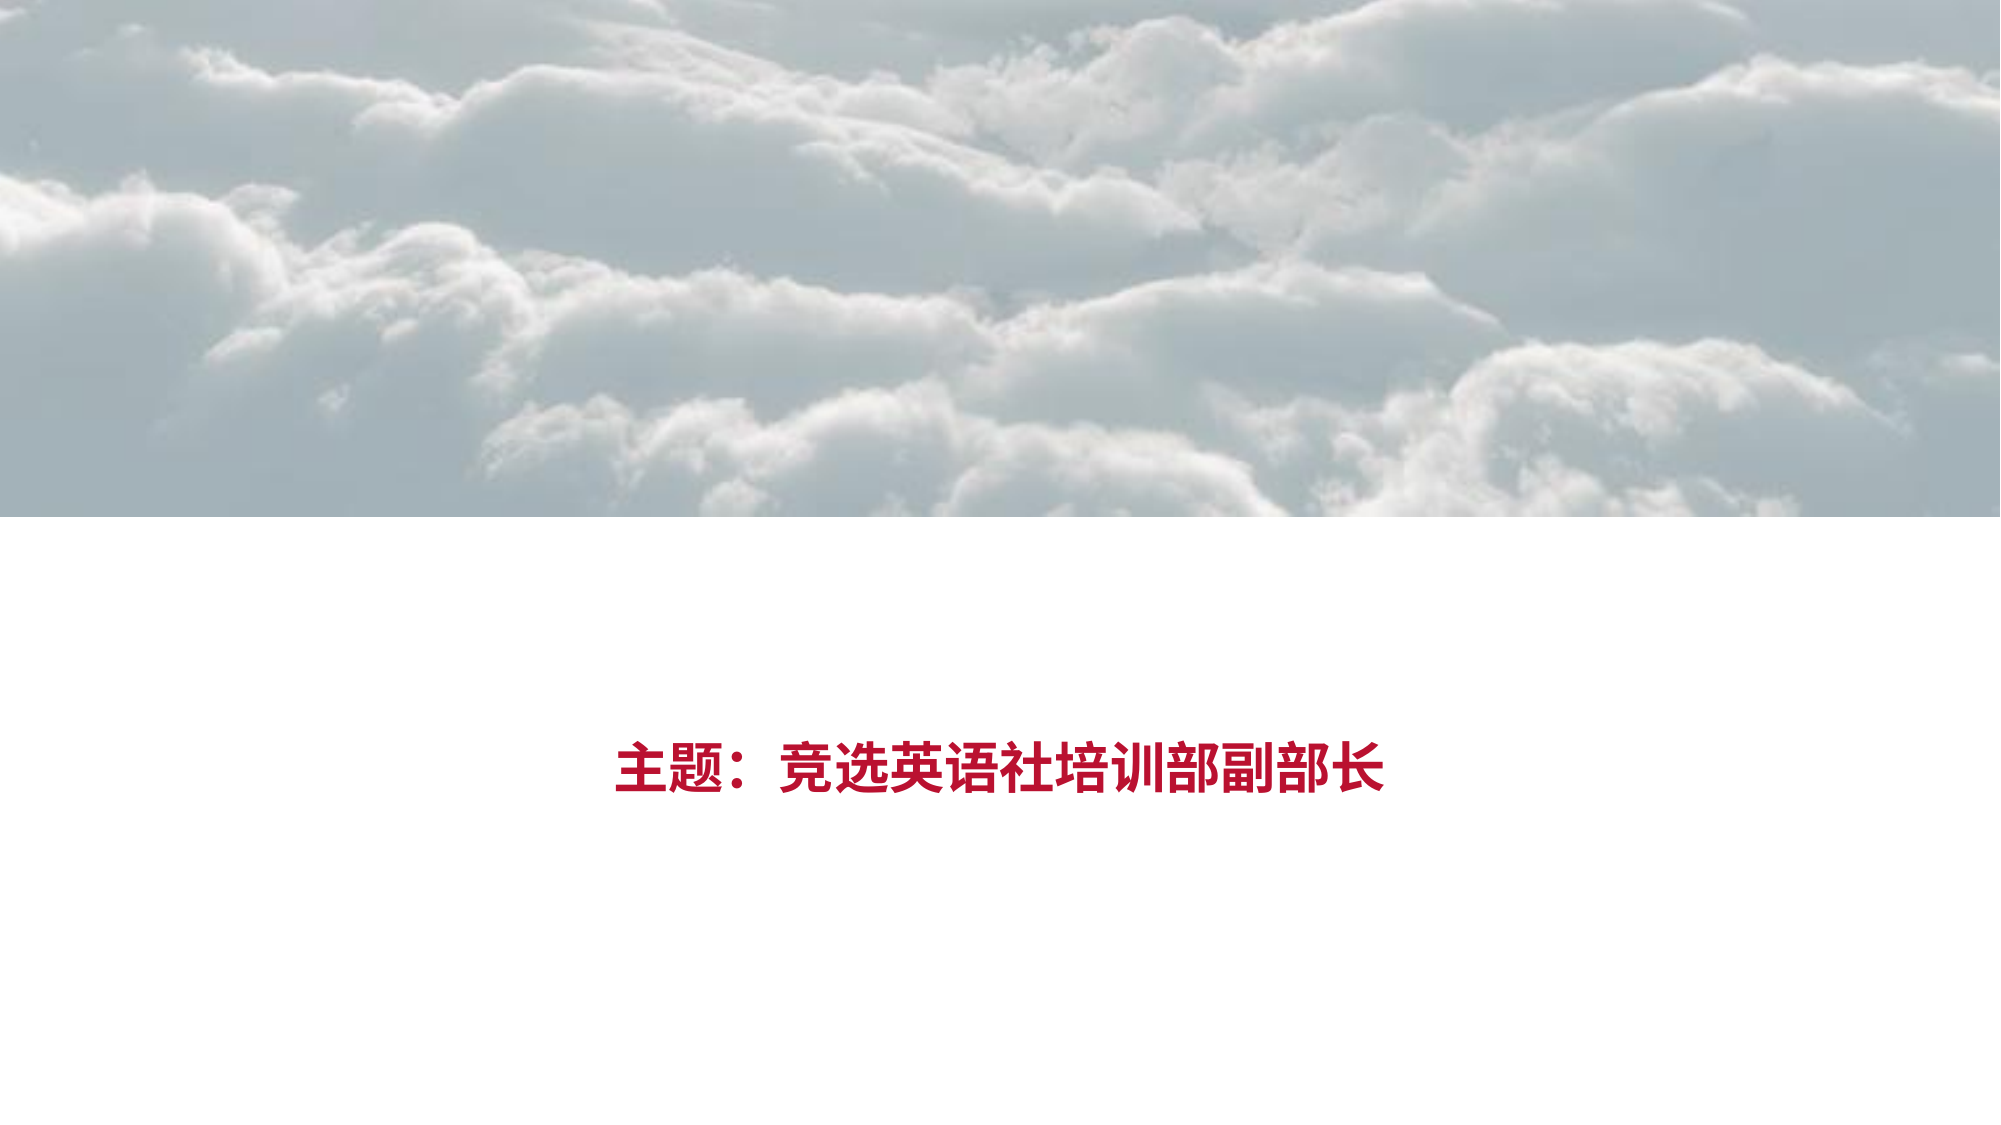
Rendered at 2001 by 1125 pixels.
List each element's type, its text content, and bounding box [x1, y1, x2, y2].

picture [0, 0, 2000, 517]
text_box 主题：竞选英语社培训部副部长 [592, 701, 1408, 812]
